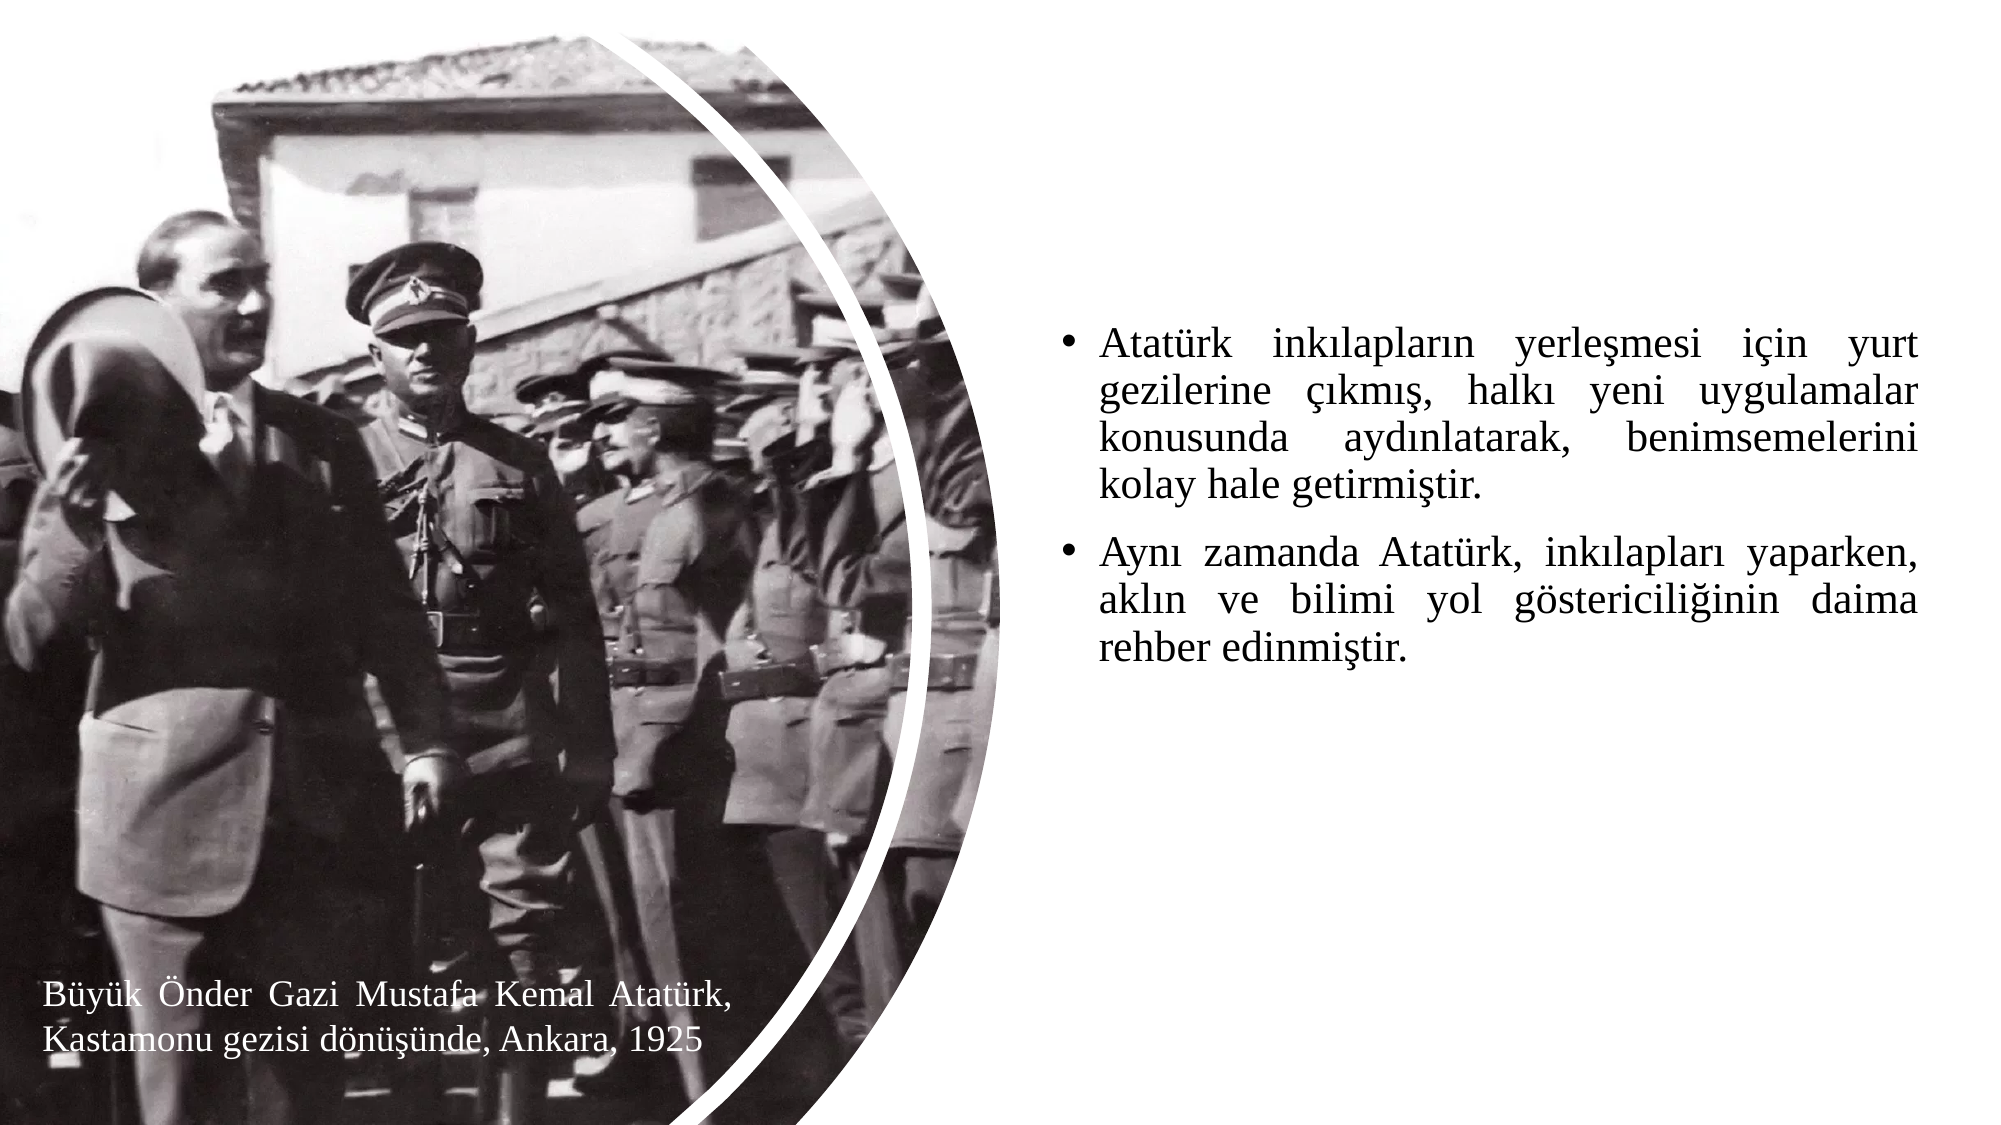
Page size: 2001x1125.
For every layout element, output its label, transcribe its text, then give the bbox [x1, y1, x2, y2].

picture [0, 0, 1000, 1125]
list Atatürk inkılapların yerleşmesi için yurt gezilerine çıkmış, halkı yeni uygulamalar konusunda aydınlatarak, benimsemelerini kolay hale getirmiştir. Aynı zamanda Atatürk, inkılapları yaparken, aklın ve bilimi yol göstericiliğinin daima rehber edinmiştir. [1046, 311, 1935, 922]
